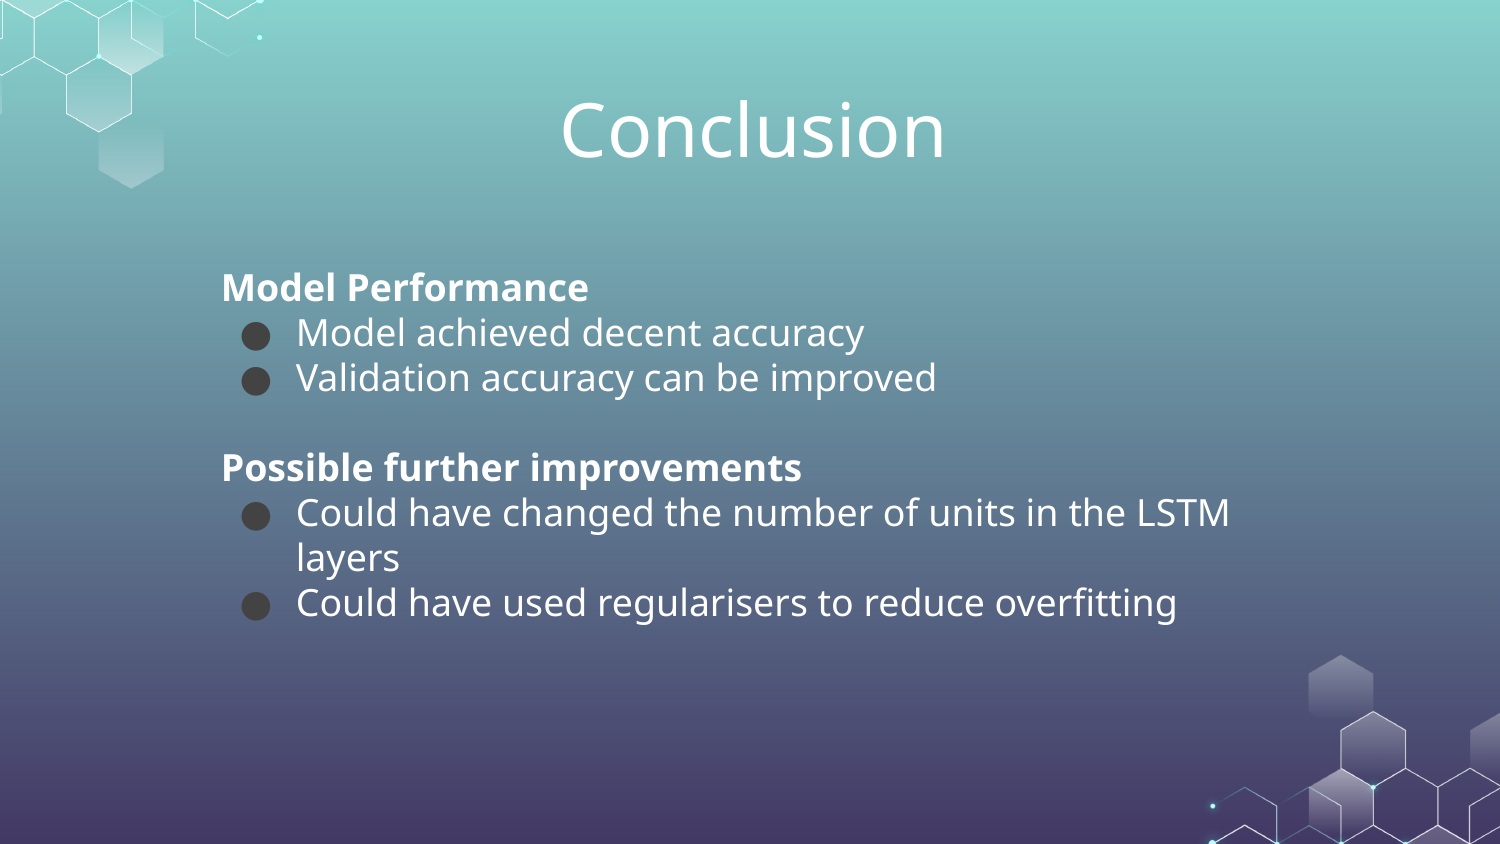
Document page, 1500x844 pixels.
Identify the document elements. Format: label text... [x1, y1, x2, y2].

subtitle Model Performance Model achieved decent accuracy Validation accuracy can be improved Possible further improvements Could have changed the number of units in the LSTM layers Could have used regularisers to reduce overfitting [205, 249, 1295, 782]
picture [0, 0, 283, 189]
title Conclusion [82, 72, 1426, 183]
picture [1190, 655, 1500, 844]
